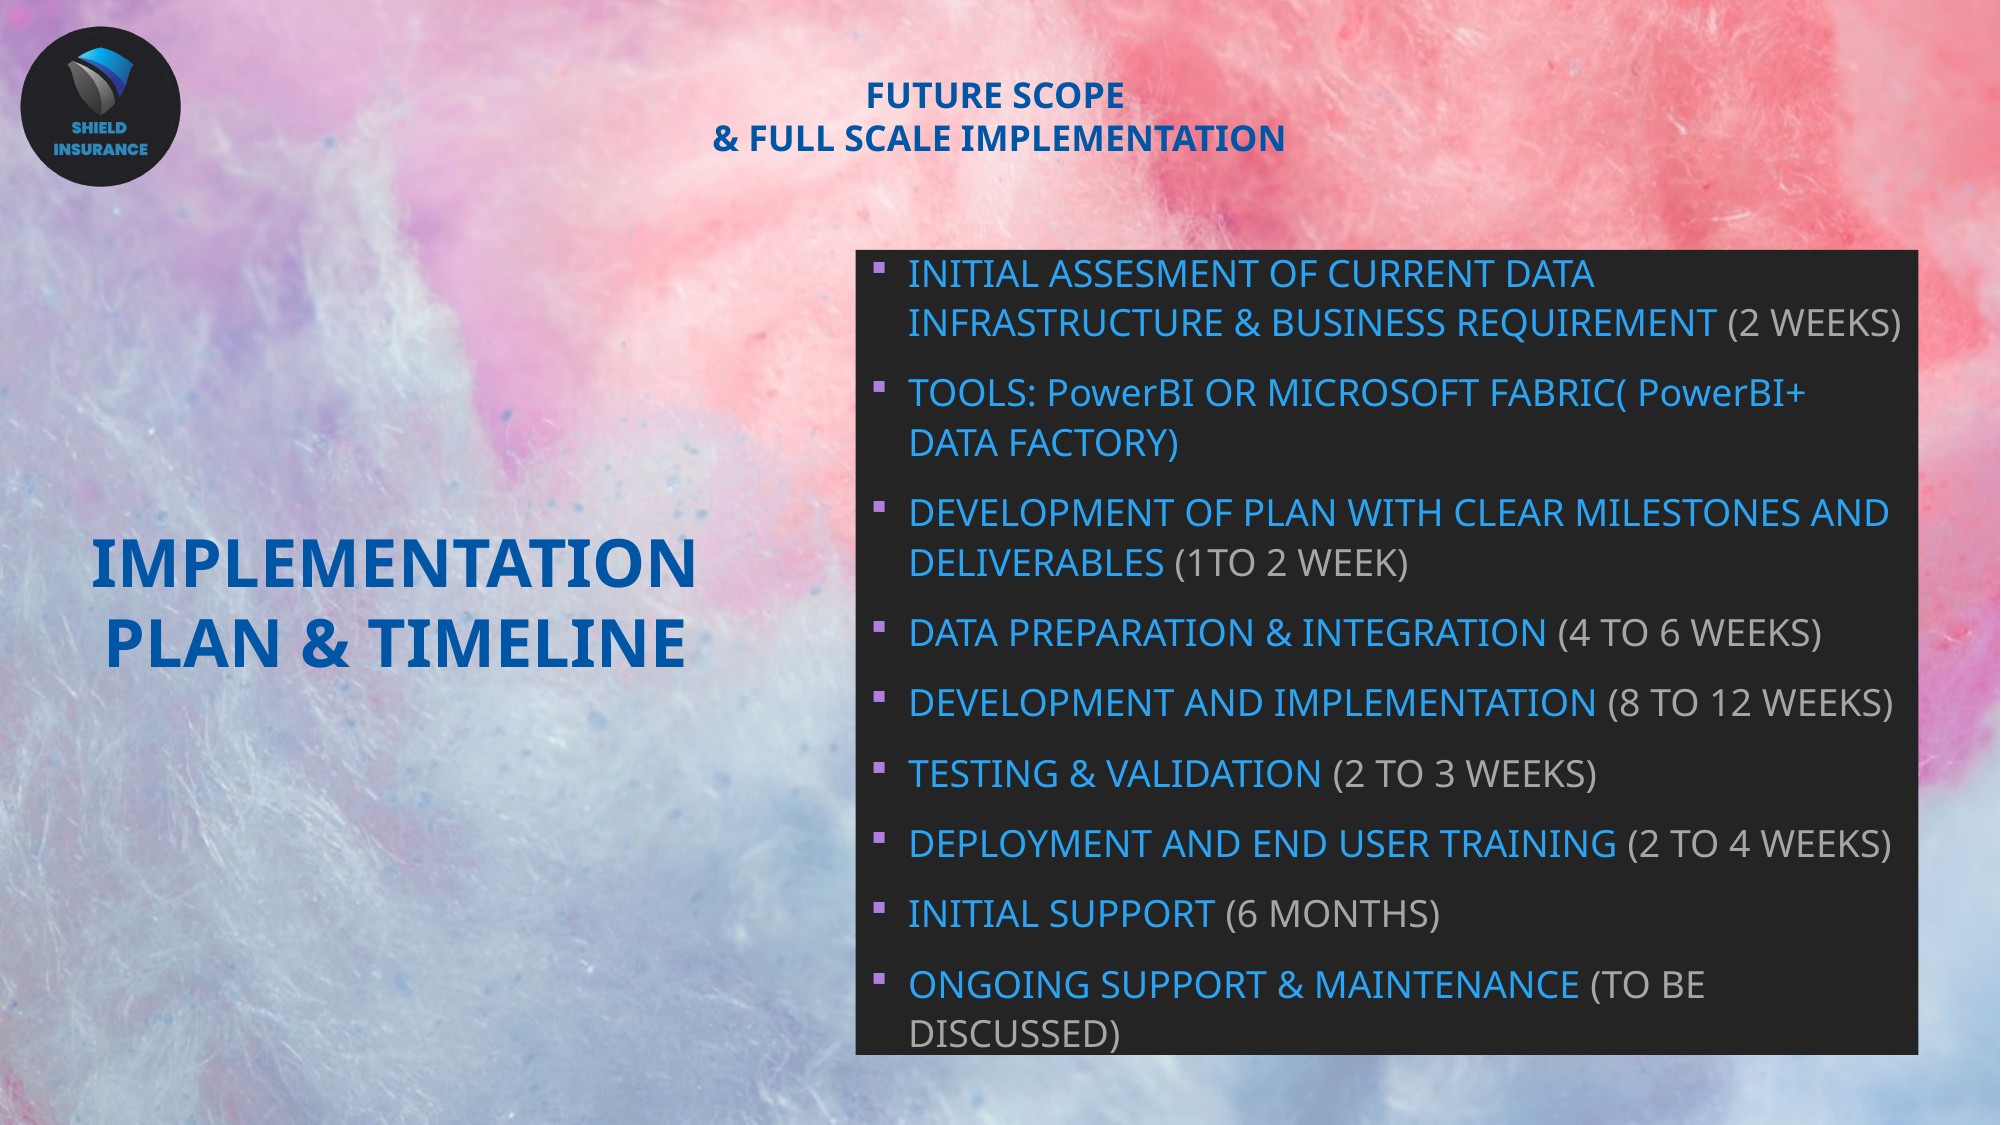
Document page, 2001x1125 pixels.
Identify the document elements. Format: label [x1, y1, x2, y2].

list [0, 0, 2000, 1125]
picture [12, 19, 188, 194]
